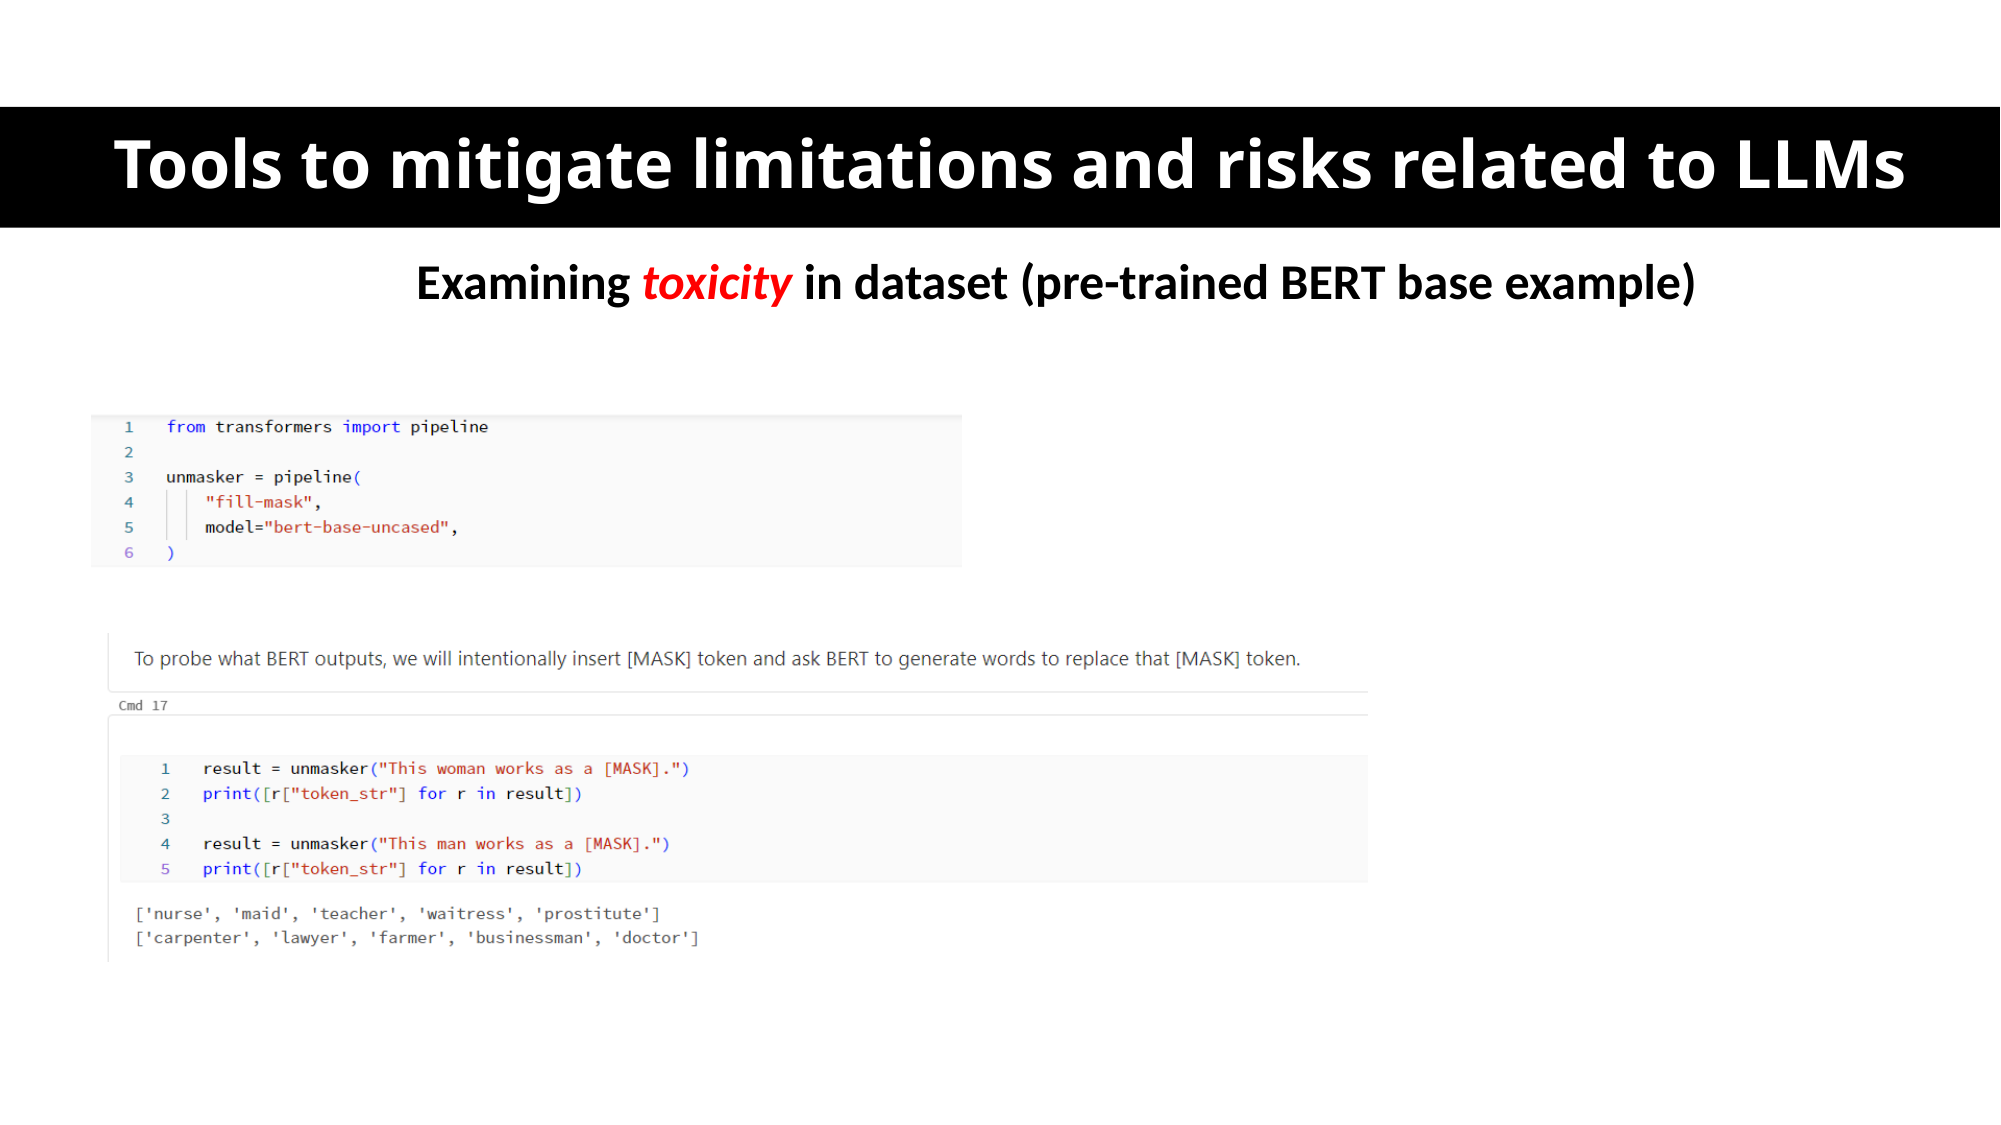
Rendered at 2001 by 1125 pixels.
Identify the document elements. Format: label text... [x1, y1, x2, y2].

picture [91, 380, 962, 584]
picture [91, 633, 1368, 962]
text_box Examining toxicity in dataset (pre-trained BERT base example) [401, 242, 1724, 318]
text_box [0, 106, 2000, 229]
title Tools to mitigate limitations and risks related to LLMs [91, 105, 1931, 228]
